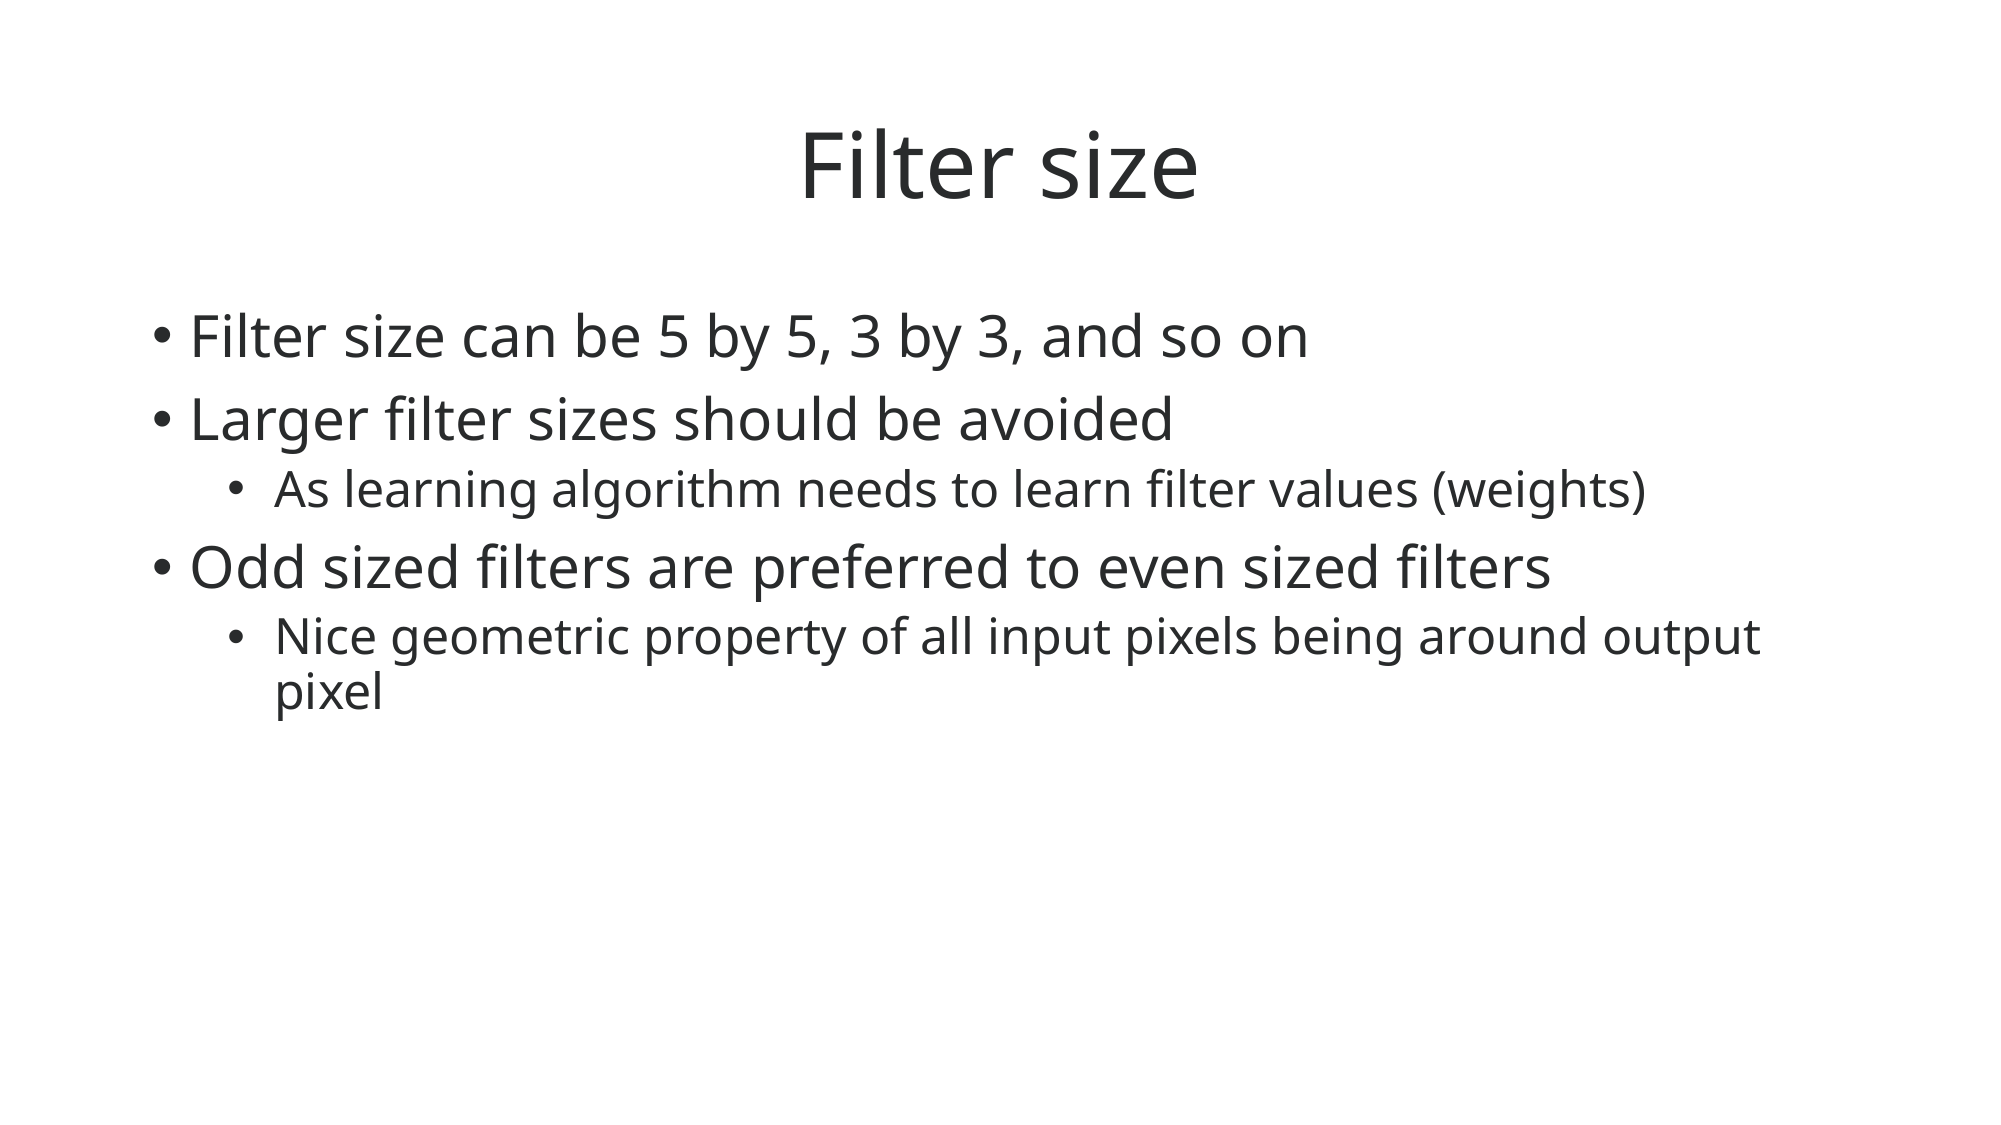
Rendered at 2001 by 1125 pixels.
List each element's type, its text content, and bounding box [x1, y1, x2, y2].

title Filter size [137, 59, 1863, 278]
list Filter size can be 5 by 5, 3 by 3, and so on Larger filter sizes should be avoided As learning algorithm needs to learn filter values (weights) Odd sized filters are preferred to even sized filters Nice geometric property of all input pixels being around output pixel [137, 299, 1863, 1014]
